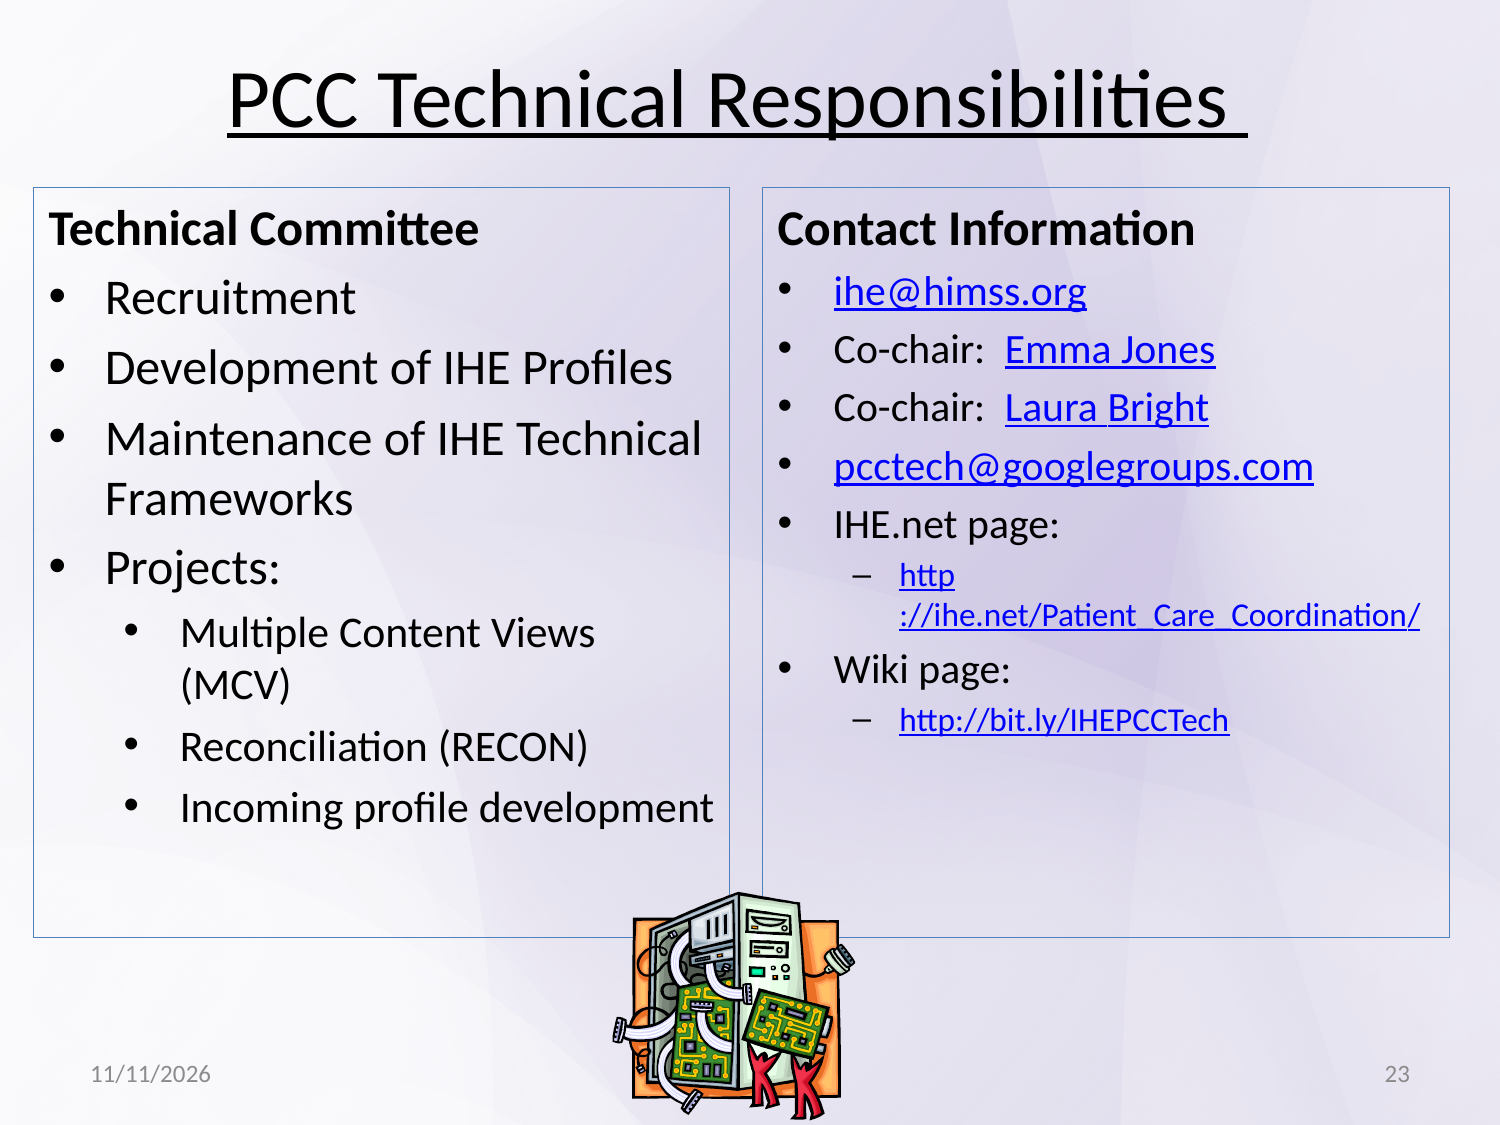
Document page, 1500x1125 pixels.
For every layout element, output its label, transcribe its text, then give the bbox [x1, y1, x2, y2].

title PCC Technical Responsibilities [62, 0, 1413, 188]
list Contact Information ihe@himss.org Co-chair: Emma Jones Co-chair: Laura Bright pcctech@googlegroups.com IHE.net page: http://ihe.net/Patient_Care_Coordination/ Wiki page: http://bit.ly/IHEPCCTech [762, 187, 1450, 938]
text_box Technical Committee Recruitment Development of IHE Profiles Maintenance of IHE Technical Frameworks Projects: Multiple Content Views (MCV) Reconciliation (RECON) Incoming profile development [33, 187, 730, 938]
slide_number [75, 1042, 425, 1103]
slide_number 23 [1074, 1042, 1425, 1103]
picture [612, 887, 861, 1125]
